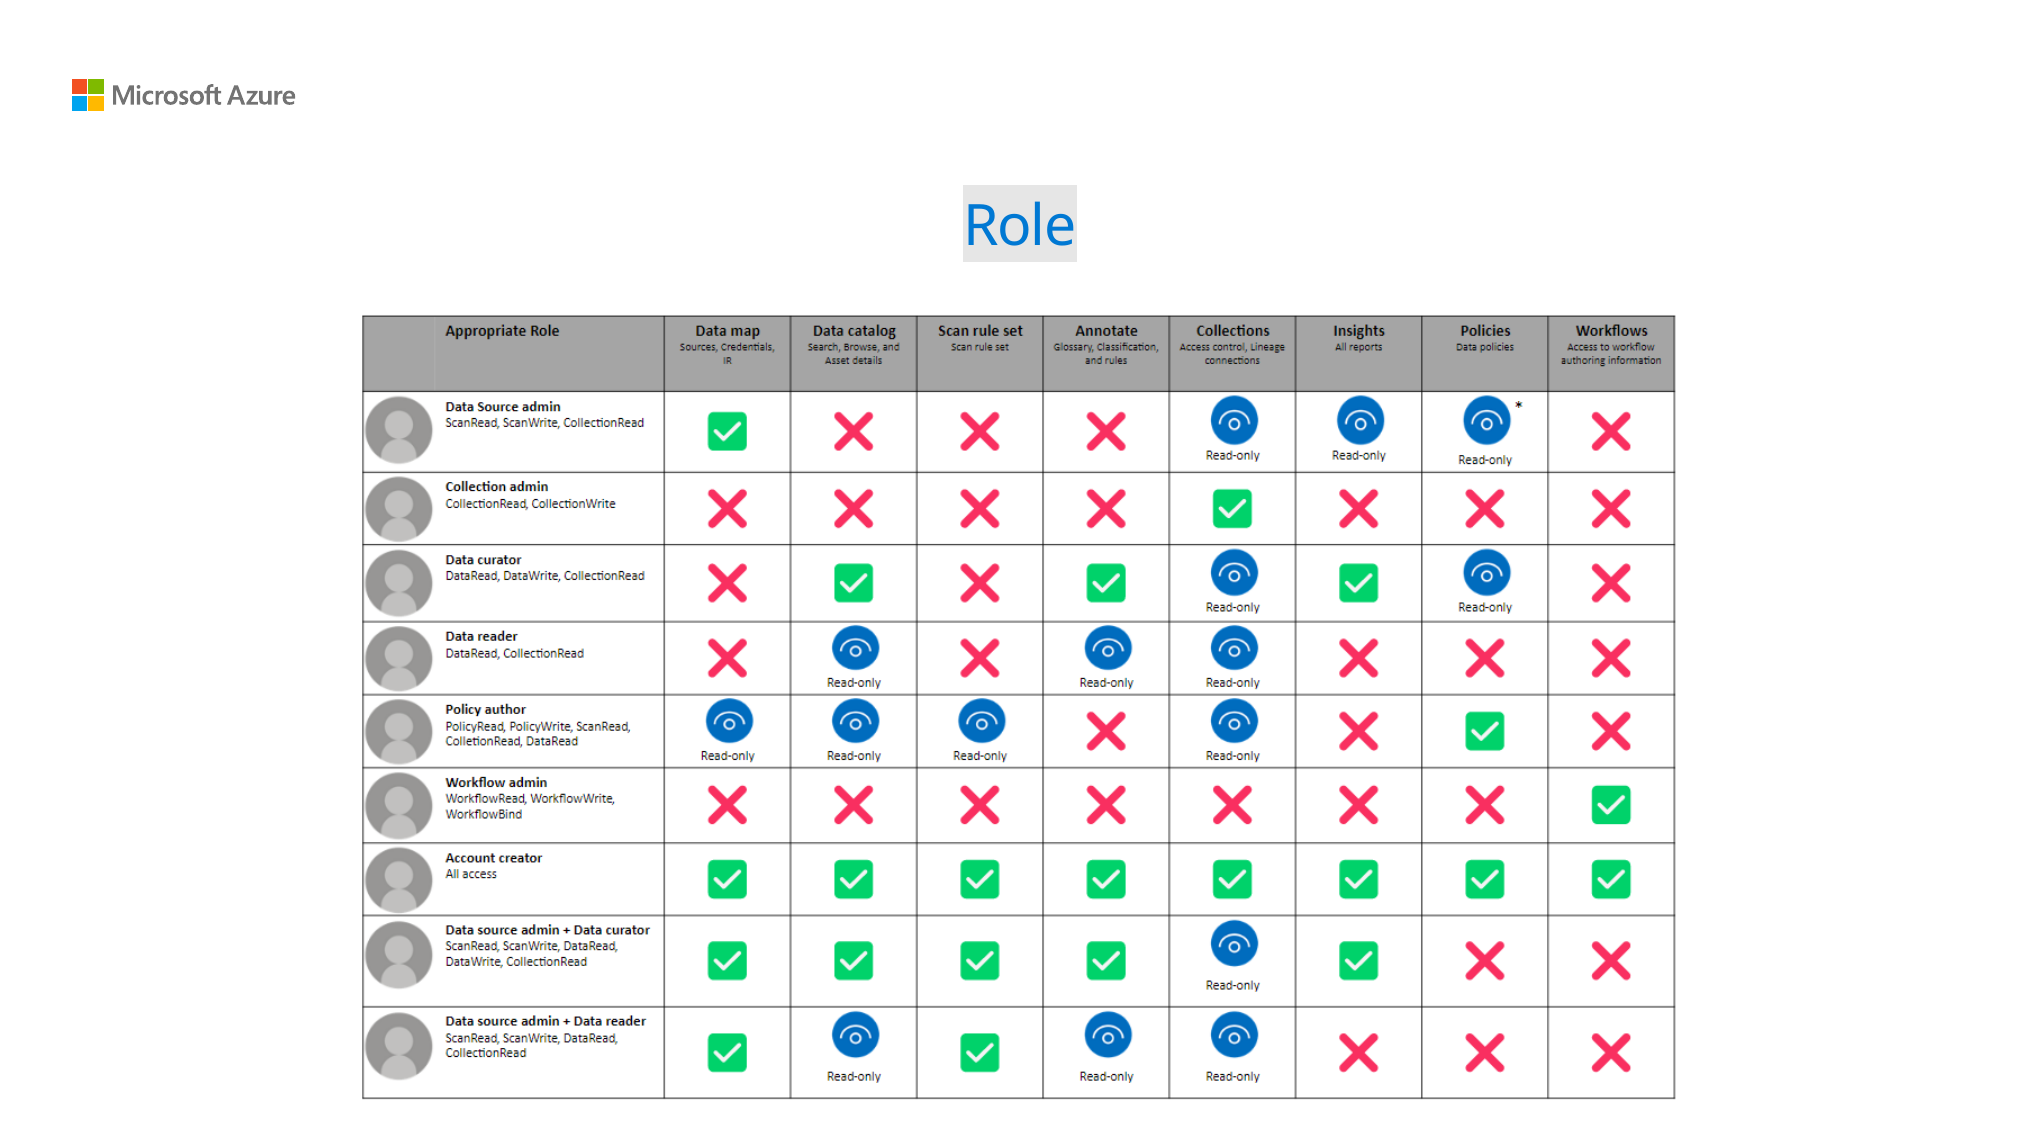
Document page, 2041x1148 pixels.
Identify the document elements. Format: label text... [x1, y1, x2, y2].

title Role [214, 134, 1826, 288]
picture [350, 310, 1690, 1110]
